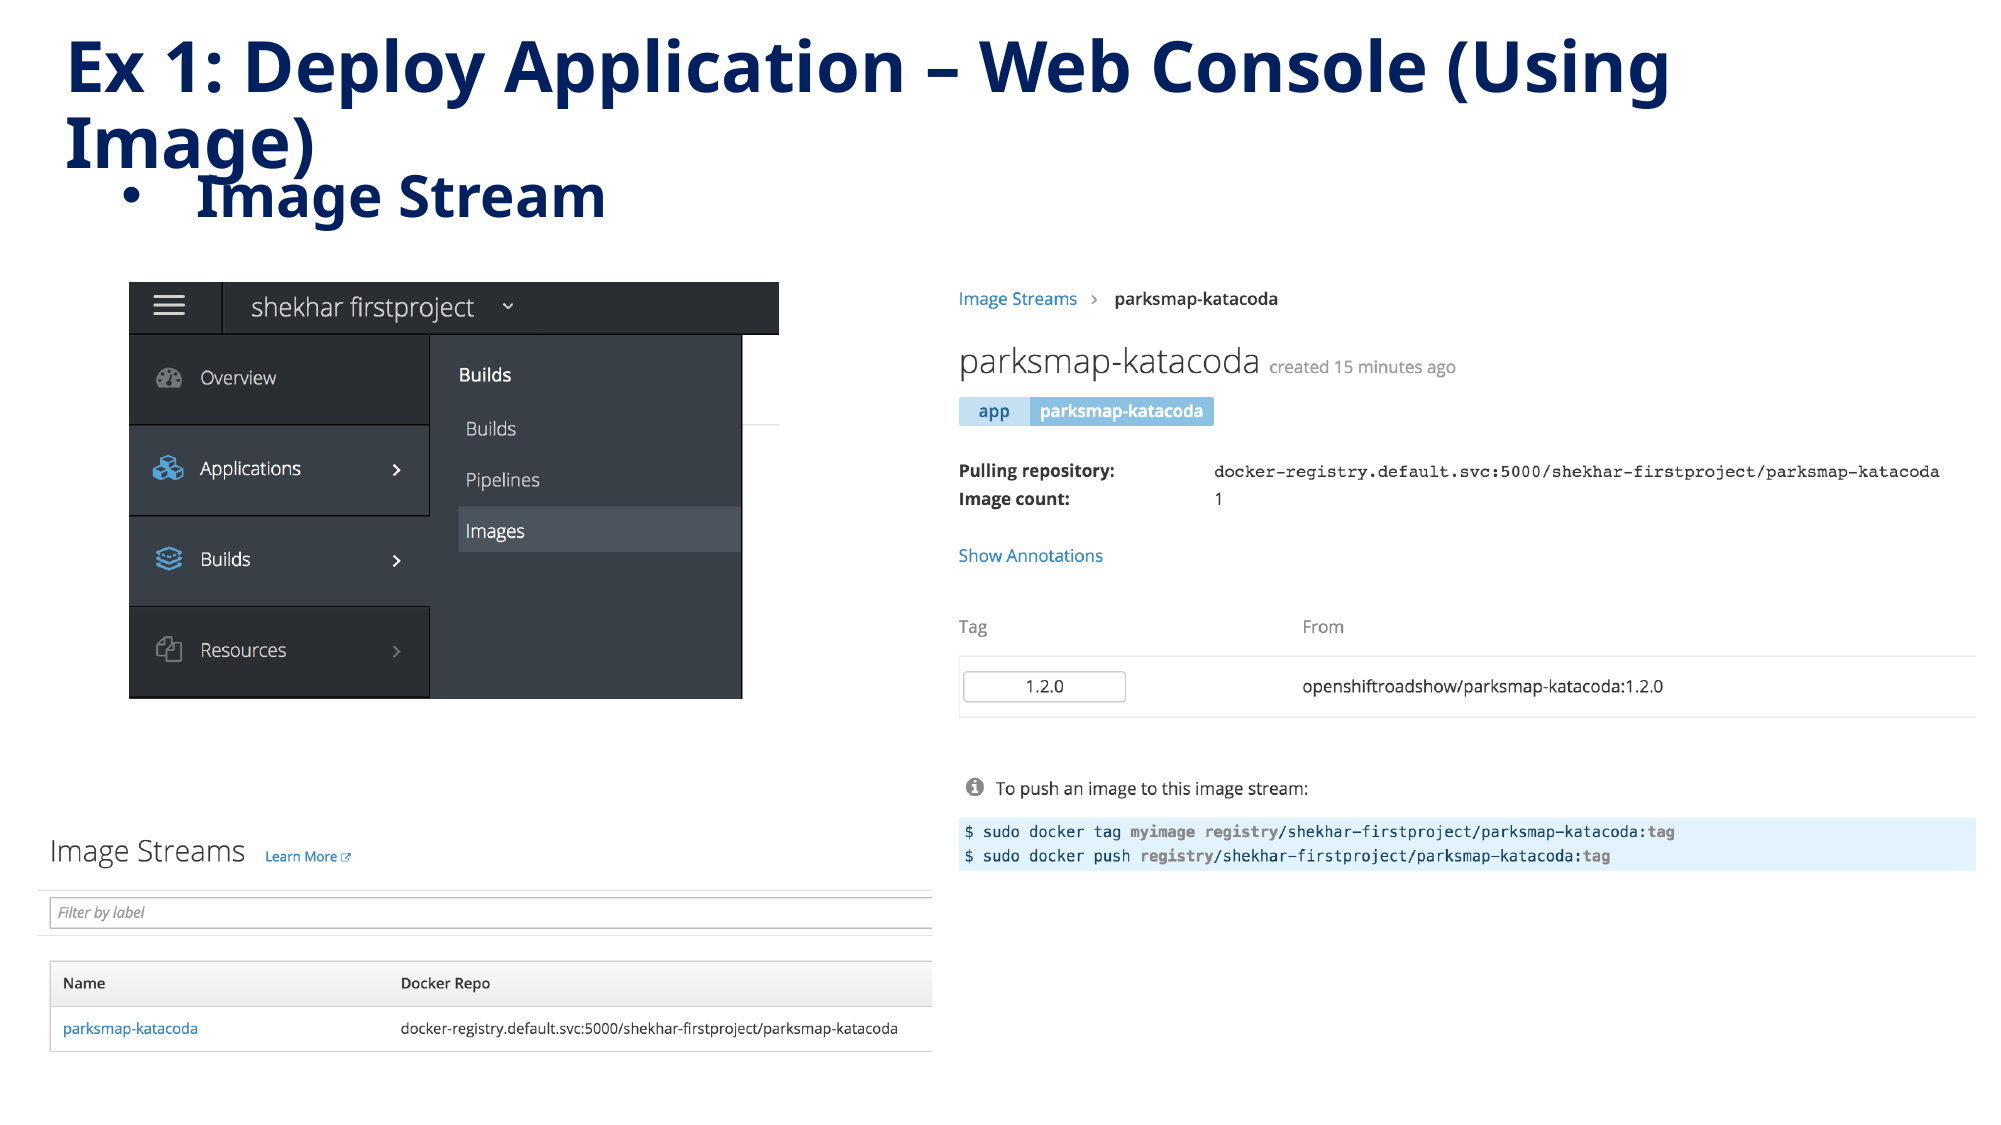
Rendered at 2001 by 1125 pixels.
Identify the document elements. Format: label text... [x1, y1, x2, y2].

picture [129, 282, 779, 699]
text_box Ex 1: Deploy Application – Web Console (Using Image) [49, 23, 1775, 192]
picture [37, 822, 932, 1107]
text_box Image Stream [106, 114, 1832, 283]
picture [940, 282, 1976, 905]
